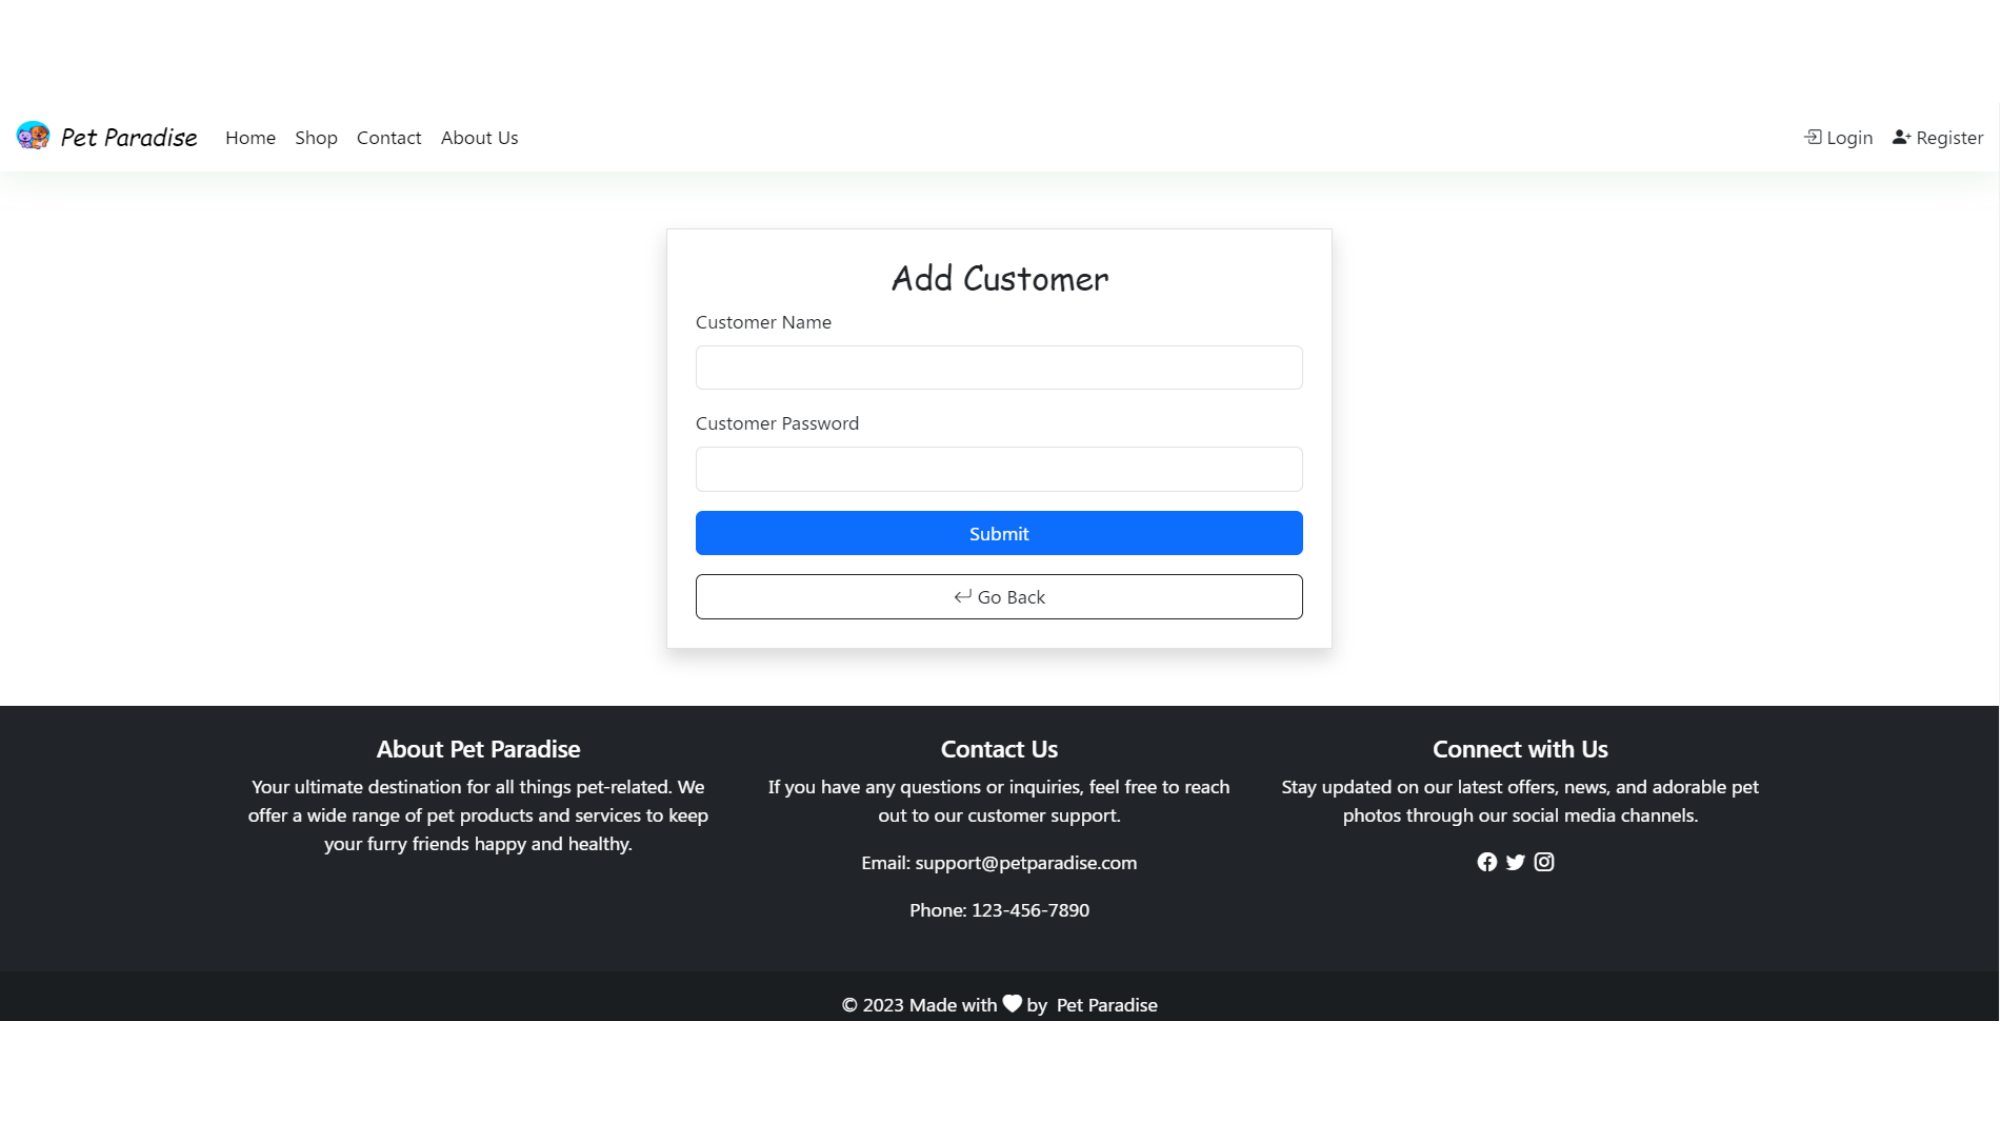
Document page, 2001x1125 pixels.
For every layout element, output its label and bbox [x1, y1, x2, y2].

picture [0, 103, 2000, 1021]
